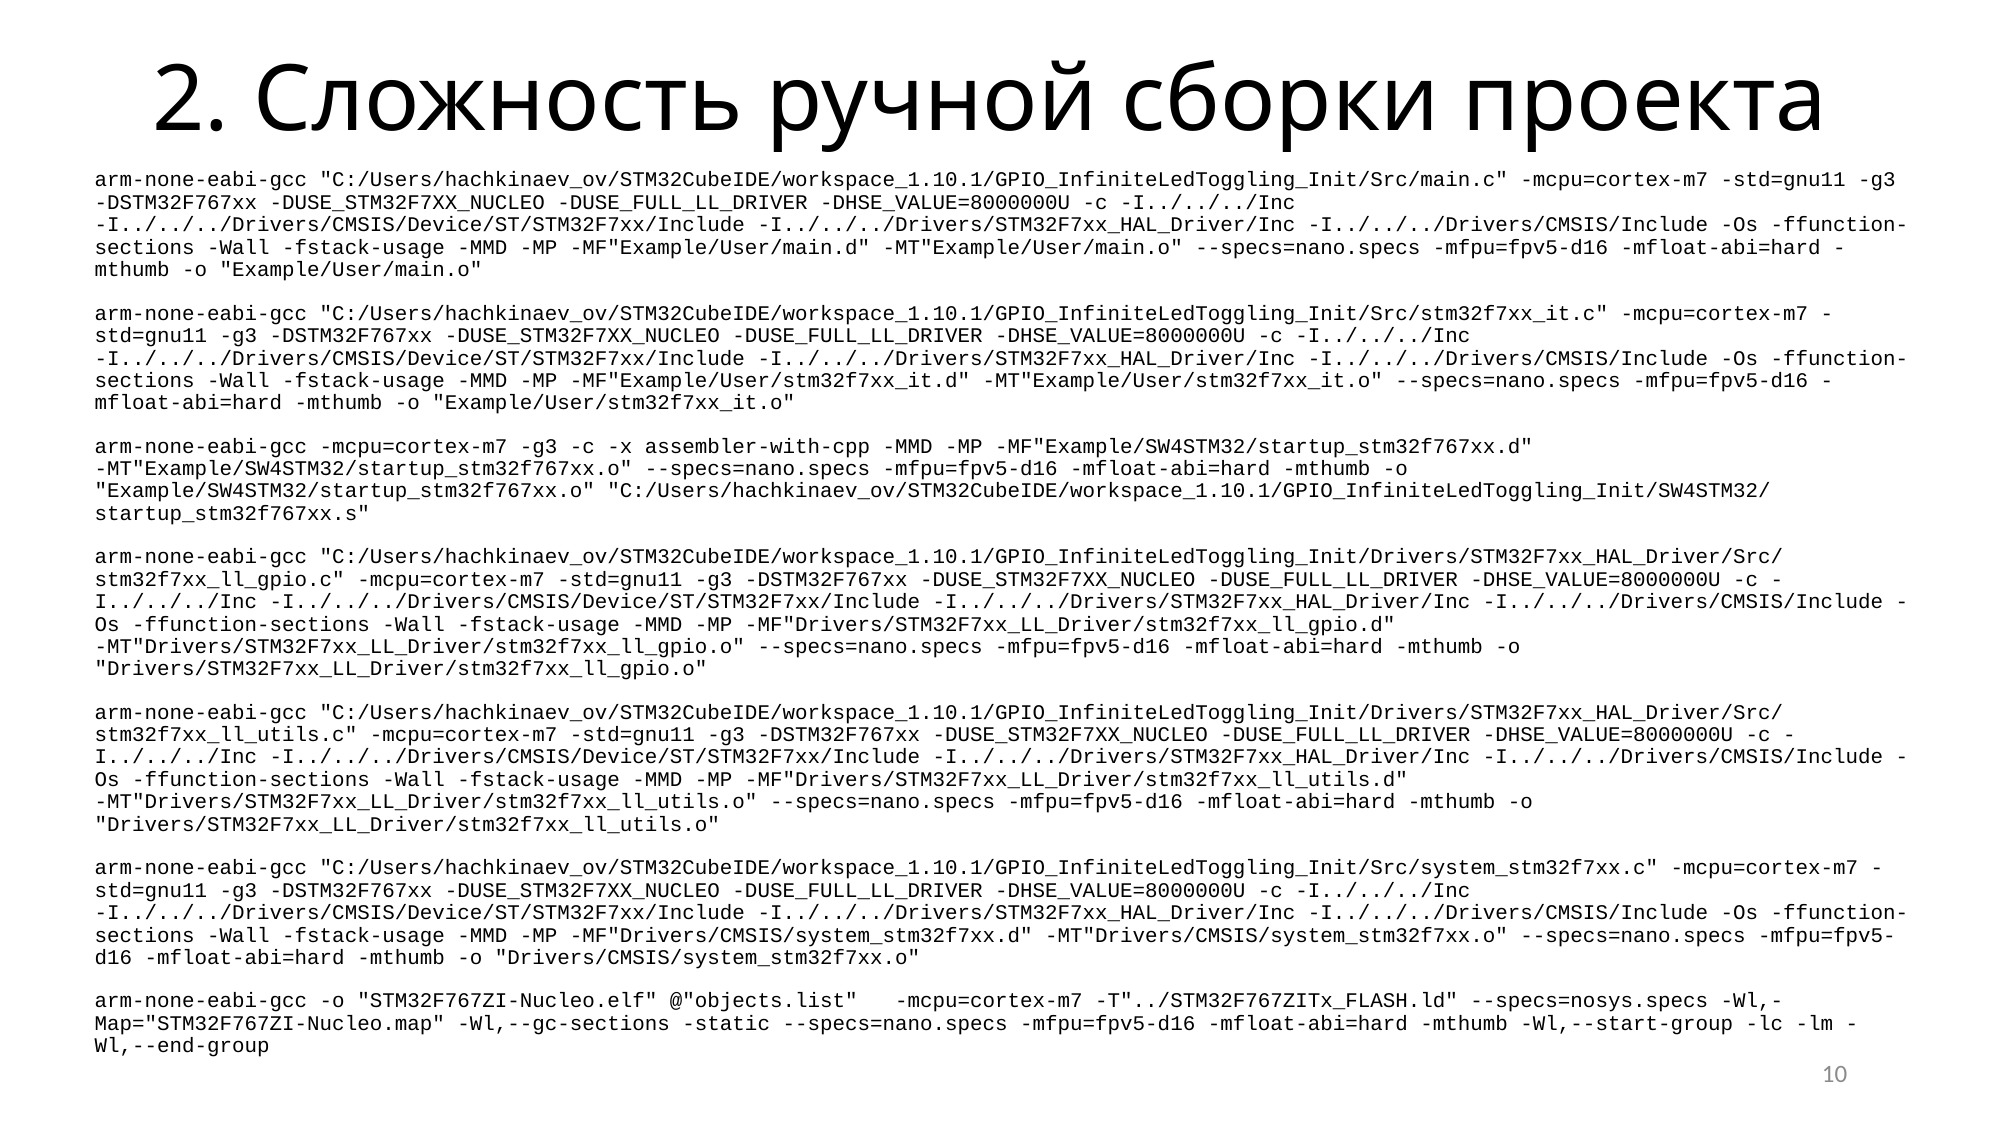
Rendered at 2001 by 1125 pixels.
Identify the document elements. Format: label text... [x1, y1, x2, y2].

slide_number 10 [1412, 1042, 1863, 1103]
title 2. Сложность ручной сборки проекта [137, 30, 1863, 161]
list arm-none-eabi-gcc "C:/Users/hachkinaev_ov/STM32CubeIDE/workspace_1.10.1/GPIO_InfiniteLedToggling_Init/Src/main.c" -mcpu=cortex-m7 -std=gnu11 -g3 -DSTM32F767xx -DUSE_STM32F7XX_NUCLEO -DUSE_FULL_LL_DRIVER -DHSE_VALUE=8000000U -c -I../../../Inc -I../../../Drivers/CMSIS/Device/ST/STM32F7xx/Include -I../../../Drivers/STM32F7xx_HAL_Driver/Inc -I../../../Drivers/CMSIS/Include -Os -ffunction-sections -Wall -fstack-usage -MMD -MP -MF"Example/User/main.d" -MT"Example/User/main.o" --specs=nano.specs -mfpu=fpv5-d16 -mfloat-abi=hard -mthumb -o "Example/User/main.o" arm-none-eabi-gcc "C:/Users/hachkinaev_ov/STM32CubeIDE/workspace_1.10.1/GPIO_InfiniteLedToggling_Init/Src/stm32f7xx_it.c" -mcpu=cortex-m7 -std=gnu11 -g3 -DSTM32F767xx -DUSE_STM32F7XX_NUCLEO -DUSE_FULL_LL_DRIVER -DHSE_VALUE=8000000U -c -I../../../Inc -I../../../Drivers/CMSIS/Device/ST/STM32F7xx/Include -I../../../Drivers/STM32F7xx_HAL_Driver/Inc -I../../../Drivers/CMSIS/Include -Os -ffunction-sections -Wall -fstack-usage -MMD -MP -MF"Example/User/stm32f7xx_it.d" -MT"Example/User/stm32f7xx_it.o" --specs=nano.specs -mfpu=fpv5-d16 -mfloat-abi=hard -mthumb -o "Example/User/stm32f7xx_it.o" arm-none-eabi-gcc -mcpu=cortex-m7 -g3 -c -x assembler-with-cpp -MMD -MP -MF"Example/SW4STM32/startup_stm32f767xx.d" -MT"Example/SW4STM32/startup_stm32f767xx.o" --specs=nano.specs -mfpu=fpv5-d16 -mfloat-abi=hard -mthumb -o "Example/SW4STM32/startup_stm32f767xx.o" "C:/Users/hachkinaev_ov/STM32CubeIDE/workspace_1.10.1/GPIO_InfiniteLedToggling_Init/SW4STM32/startup_stm32f767xx.s" arm-none-eabi-gcc "C:/Users/hachkinaev_ov/STM32CubeIDE/workspace_1.10.1/GPIO_InfiniteLedToggling_Init/Drivers/STM32F7xx_HAL_Driver/Src/stm32f7xx_ll_gpio.c" -mcpu=cortex-m7 -std=gnu11 -g3 -DSTM32F767xx -DUSE_STM32F7XX_NUCLEO -DUSE_FULL_LL_DRIVER -DHSE_VALUE=8000000U -c -I../../../Inc -I../../../Drivers/CMSIS/Device/ST/STM32F7xx/Include -I../../../Drivers/STM32F7xx_HAL_Driver/Inc -I../../../Drivers/CMSIS/Include -Os -ffunction-sections -Wall -fstack-usage -MMD -MP -MF"Drivers/STM32F7xx_LL_Driver/stm32f7xx_ll_gpio.d" -MT"Drivers/STM32F7xx_LL_Driver/stm32f7xx_ll_gpio.o" --specs=nano.specs -mfpu=fpv5-d16 -mfloat-abi=hard -mthumb -o "Drivers/STM32F7xx_LL_Driver/stm32f7xx_ll_gpio.o" arm-none-eabi-gcc "C:/Users/hachkinaev_ov/STM32CubeIDE/workspace_1.10.1/GPIO_InfiniteLedToggling_Init/Drivers/STM32F7xx_HAL_Driver/Src/stm32f7xx_ll_utils.c" -mcpu=cortex-m7 -std=gnu11 -g3 -DSTM32F767xx -DUSE_STM32F7XX_NUCLEO -DUSE_FULL_LL_DRIVER -DHSE_VALUE=8000000U -c -I../../../Inc -I../../../Drivers/CMSIS/Device/ST/STM32F7xx/Include -I../../../Drivers/STM32F7xx_HAL_Driver/Inc -I../../../Drivers/CMSIS/Include -Os -ffunction-sections -Wall -fstack-usage -MMD -MP -MF"Drivers/STM32F7xx_LL_Driver/stm32f7xx_ll_utils.d" -MT"Drivers/STM32F7xx_LL_Driver/stm32f7xx_ll_utils.o" --specs=nano.specs -mfpu=fpv5-d16 -mfloat-abi=hard -mthumb -o "Drivers/STM32F7xx_LL_Driver/stm32f7xx_ll_utils.o" arm-none-eabi-gcc "C:/Users/hachkinaev_ov/STM32CubeIDE/workspace_1.10.1/GPIO_InfiniteLedToggling_Init/Src/system_stm32f7xx.c" -mcpu=cortex-m7 -std=gnu11 -g3 -DSTM32F767xx -DUSE_STM32F7XX_NUCLEO -DUSE_FULL_LL_DRIVER -DHSE_VALUE=8000000U -c -I../../../Inc -I../../../Drivers/CMSIS/Device/ST/STM32F7xx/Include -I../../../Drivers/STM32F7xx_HAL_Driver/Inc -I../../../Drivers/CMSIS/Include -Os -ffunction-sections -Wall -fstack-usage -MMD -MP -MF"Drivers/CMSIS/system_stm32f7xx.d" -MT"Drivers/CMSIS/system_stm32f7xx.o" --specs=nano.specs -mfpu=fpv5-d16 -mfloat-abi=hard -mthumb -o "Drivers/CMSIS/system_stm32f7xx.o" arm-none-eabi-gcc -o "STM32F767ZI-Nucleo.elf" @"objects.list" -mcpu=cortex-m7 -T"../STM32F767ZITx_FLASH.ld" --specs=nosys.specs -Wl,-Map="STM32F767ZI-Nucleo.map" -Wl,--gc-sections -static --specs=nano.specs -mfpu=fpv5-d16 -mfloat-abi=hard -mthumb -Wl,--start-group -lc -lm -Wl,--end-group [79, 161, 1924, 1053]
